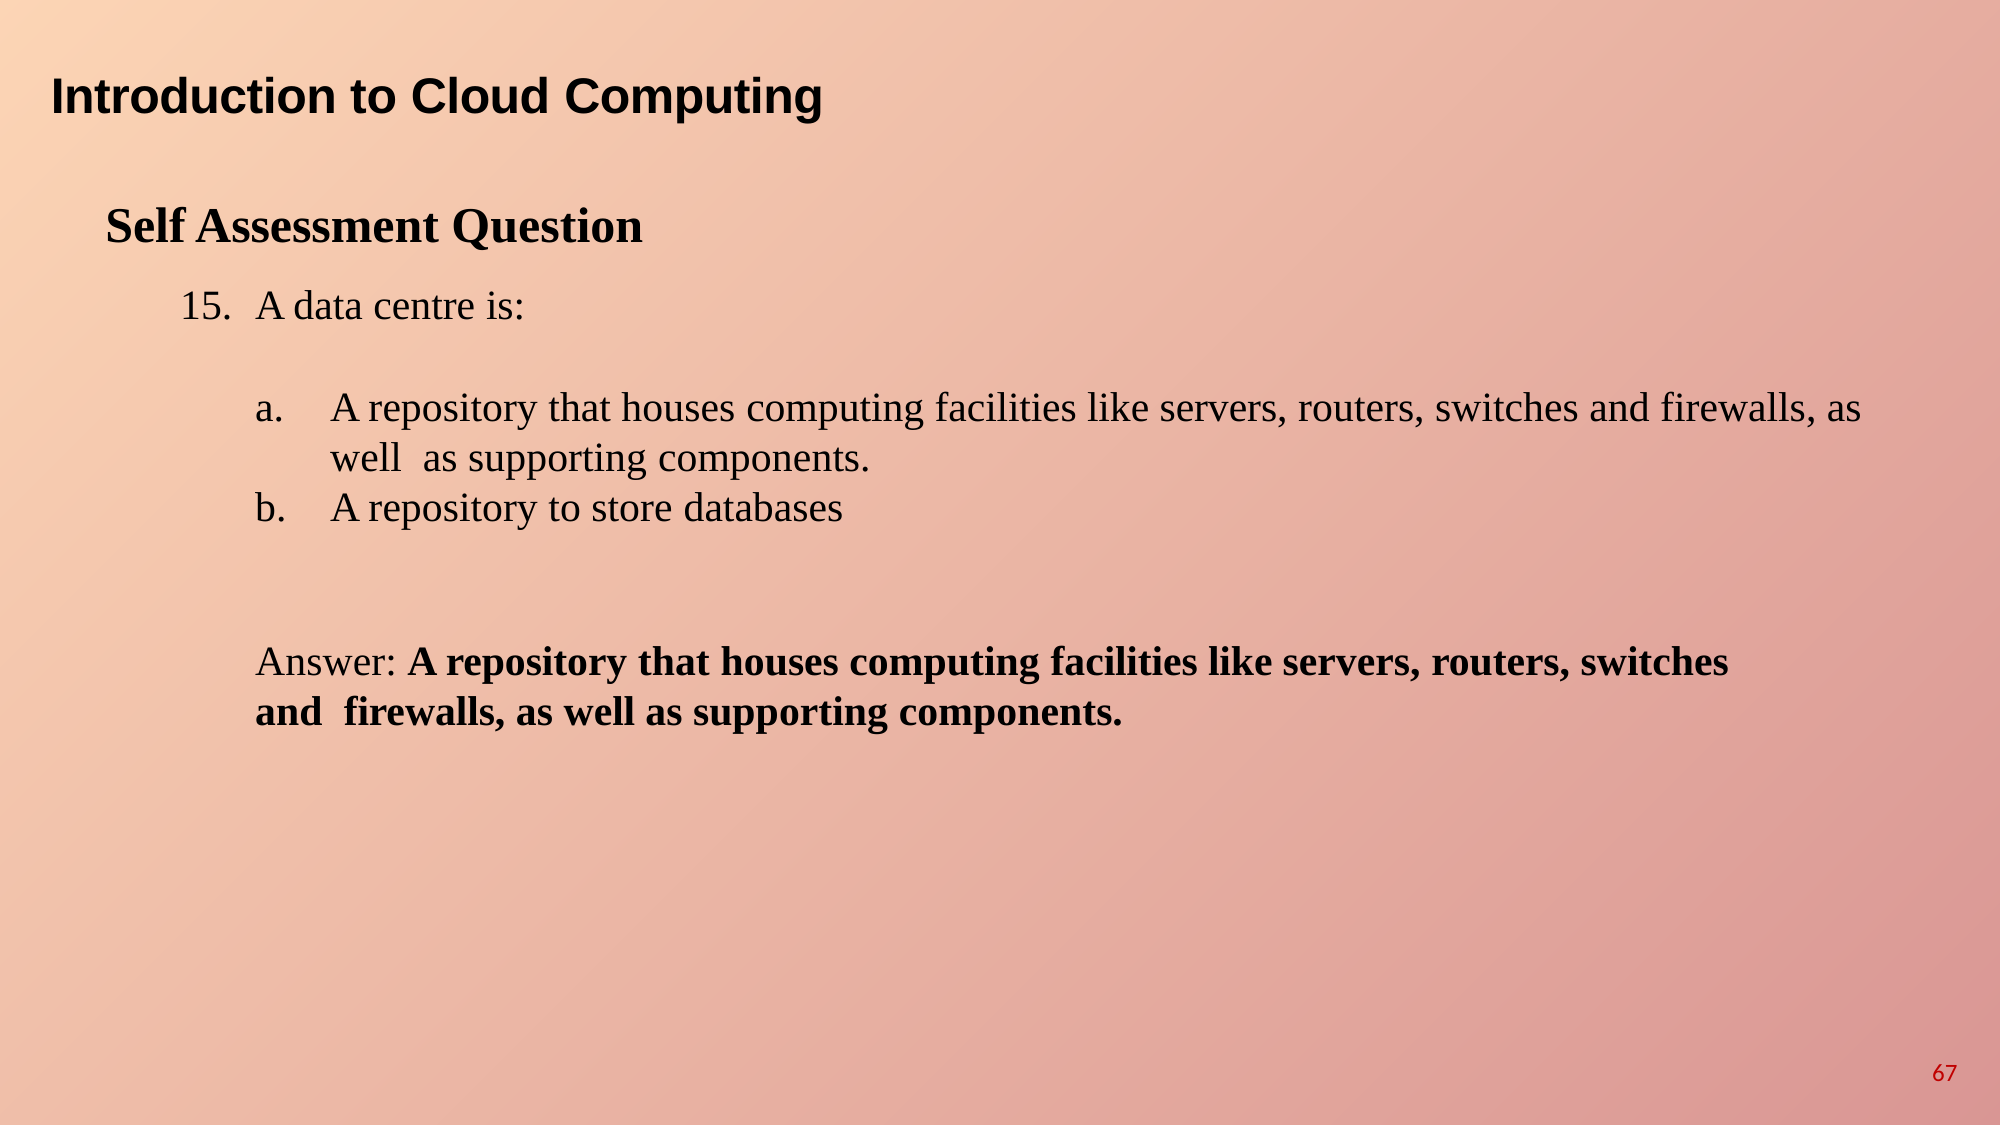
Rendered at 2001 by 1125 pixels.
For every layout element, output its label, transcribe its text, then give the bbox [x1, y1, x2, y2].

text_box Self Assessment Question A data centre is: A repository that houses computing facilities like servers, routers, switches and firewalls, as well as supporting components. A repository to store databases Answer: A repository that houses computing facilities like servers, routers, switches and firewalls, as well as supporting components. [103, 159, 1942, 735]
slide_number 67 [1925, 1060, 1964, 1125]
title Introduction to Cloud Computing [48, 61, 825, 251]
